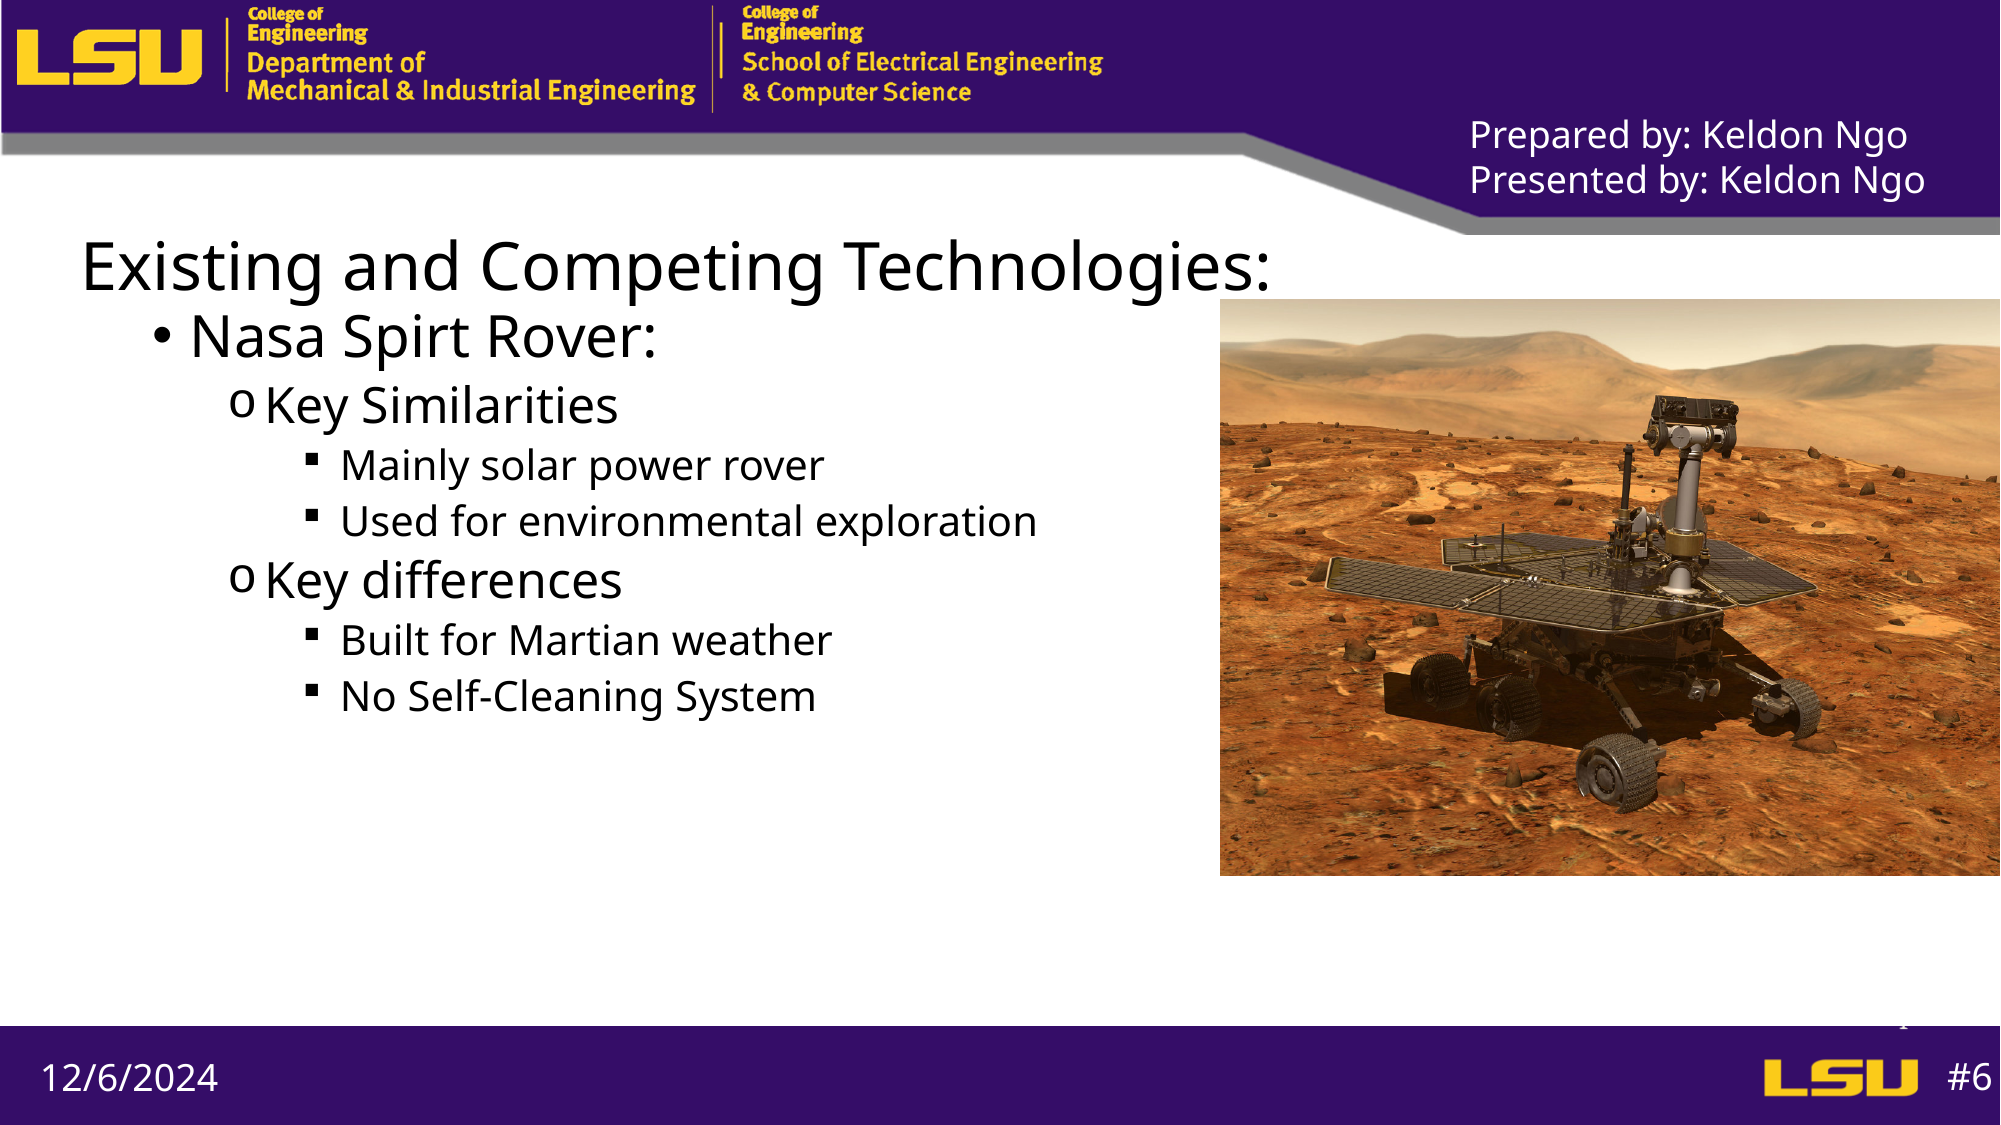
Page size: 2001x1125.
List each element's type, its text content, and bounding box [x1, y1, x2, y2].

list Nasa Spirt Rover: Key Similarities Mainly solar power rover Used for environmental exploration Key differences Built for Martian weather No Self-Cleaning System [137, 299, 1863, 1014]
picture [0, 1026, 2000, 1125]
title Existing and Competing Technologies: [65, 235, 1791, 378]
picture [1220, 299, 2000, 877]
picture [0, 0, 2000, 235]
